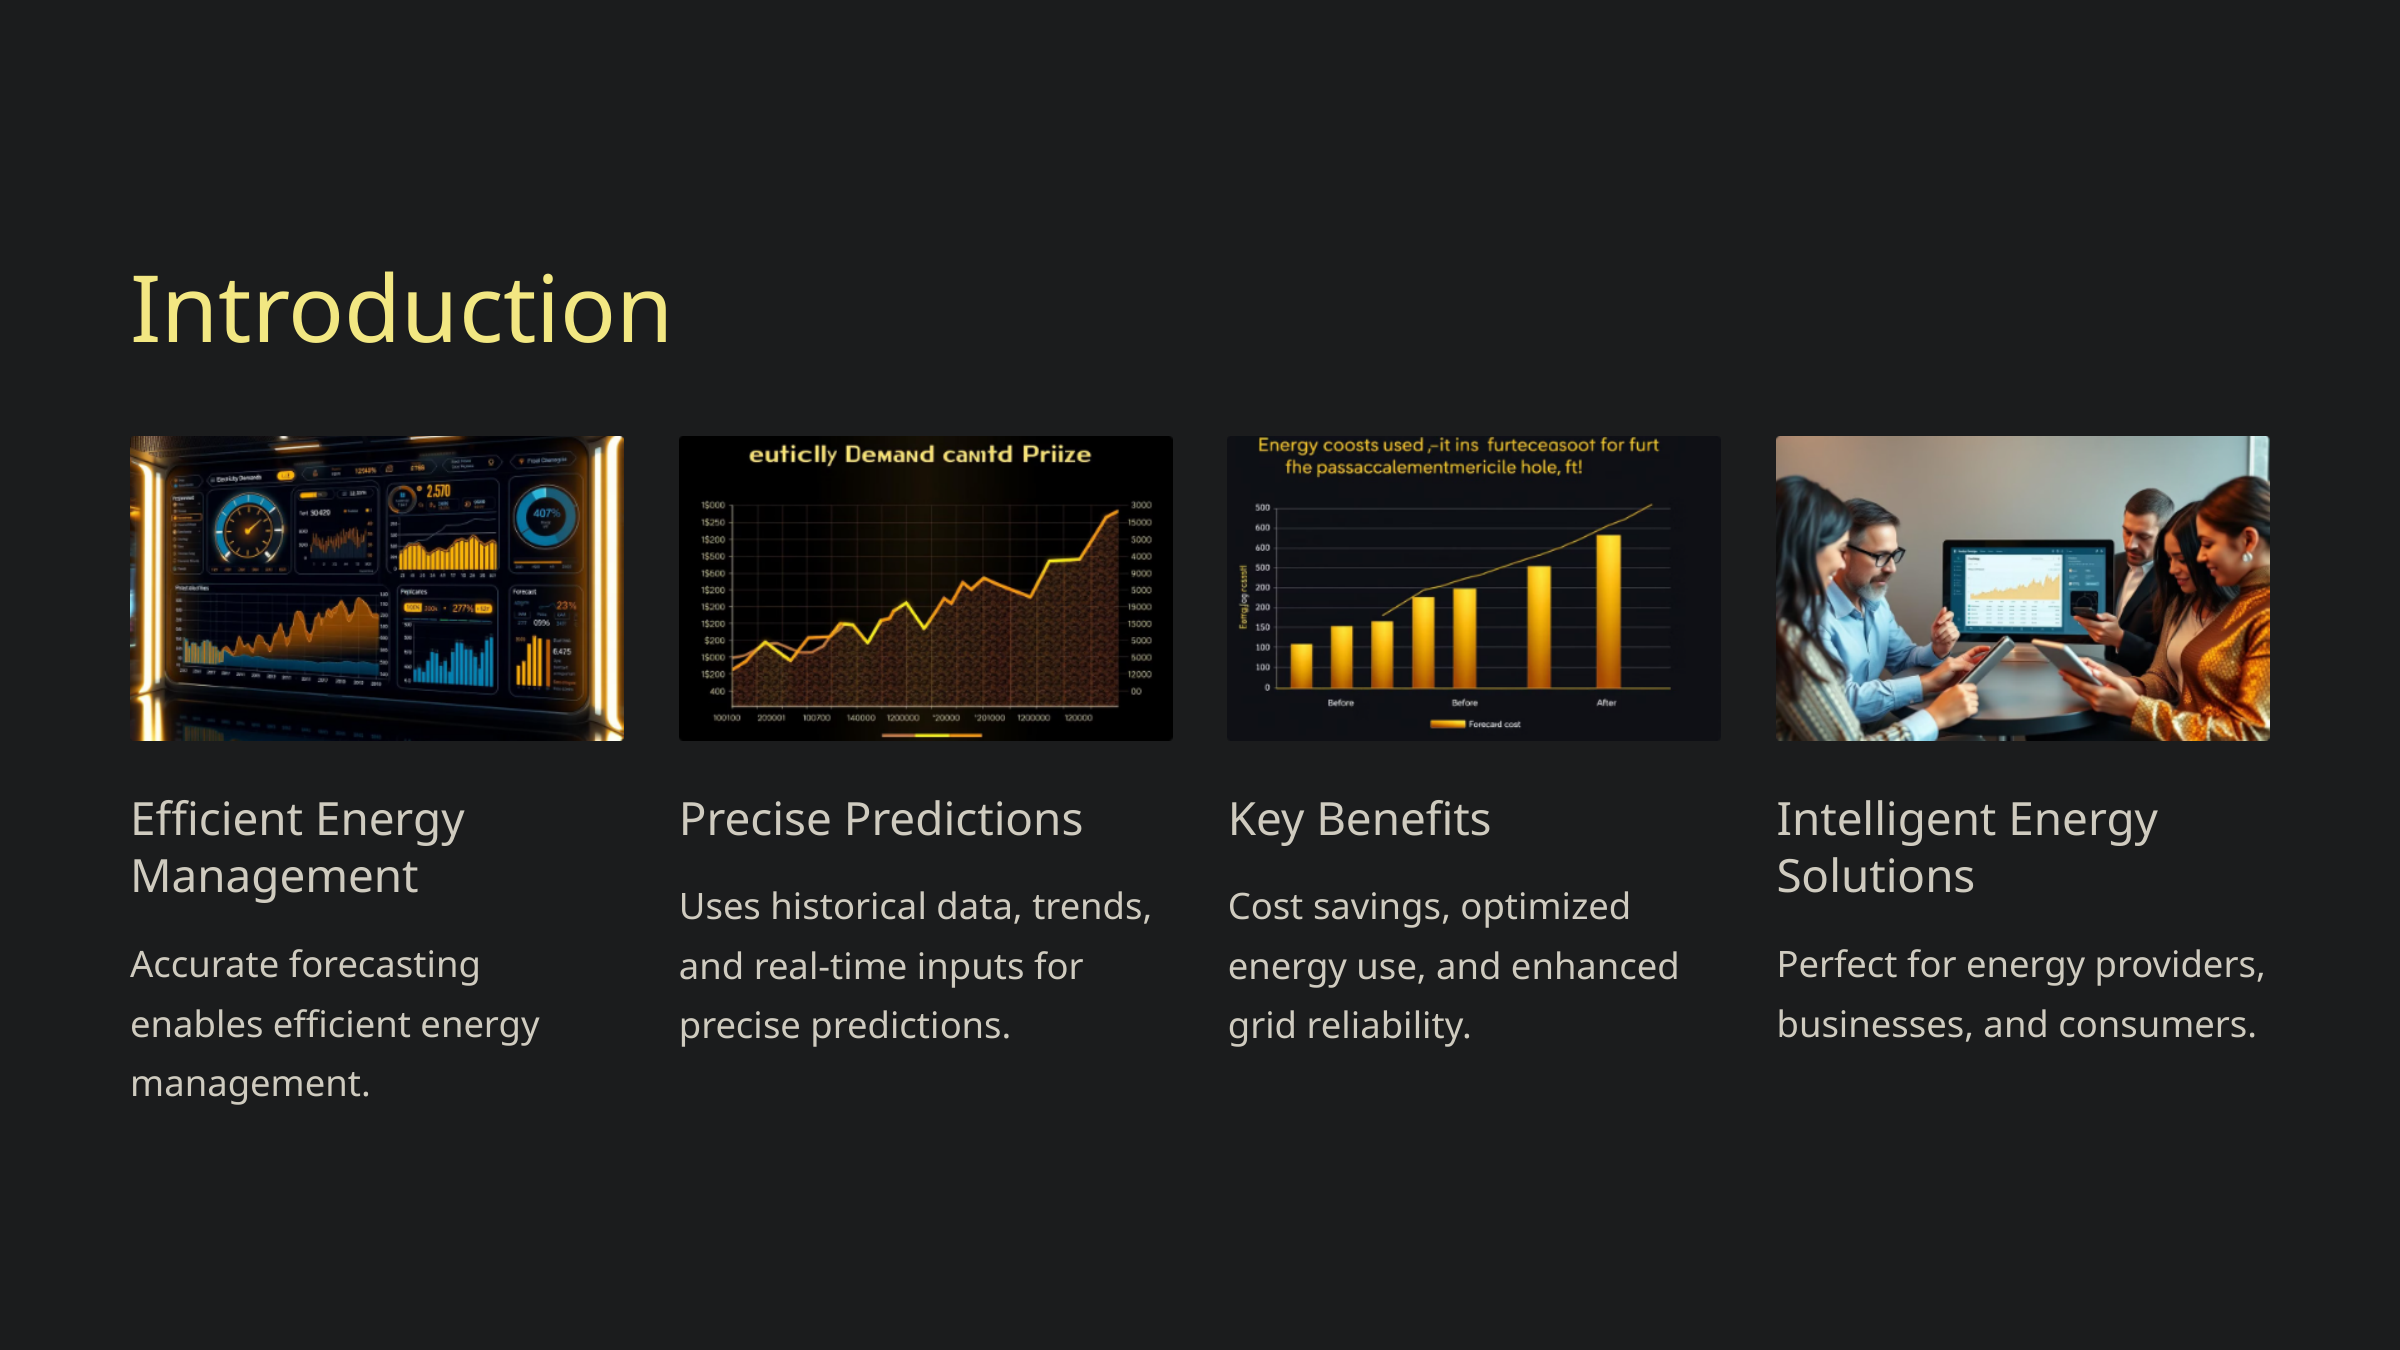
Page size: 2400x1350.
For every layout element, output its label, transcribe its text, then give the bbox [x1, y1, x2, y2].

text_box Introduction [130, 245, 1061, 362]
text_box Precise Predictions [678, 787, 1145, 846]
picture [1227, 436, 1721, 741]
text_box Intelligent Energy Solutions [1776, 787, 2270, 904]
text_box Accurate forecasting enables efficient energy management. [130, 925, 624, 1105]
text_box Perfect for energy providers, businesses, and consumers. [1776, 925, 2270, 1045]
picture [1776, 436, 2270, 741]
text_box Cost savings, optimized energy use, and enhanced grid reliability. [1227, 867, 1721, 1047]
picture [130, 436, 624, 741]
picture [678, 436, 1173, 741]
text_box Key Benefits [1227, 787, 1693, 846]
text_box Uses historical data, trends, and real-time inputs for precise predictions. [679, 867, 1173, 1047]
text_box Efficient Energy Management [130, 787, 624, 904]
